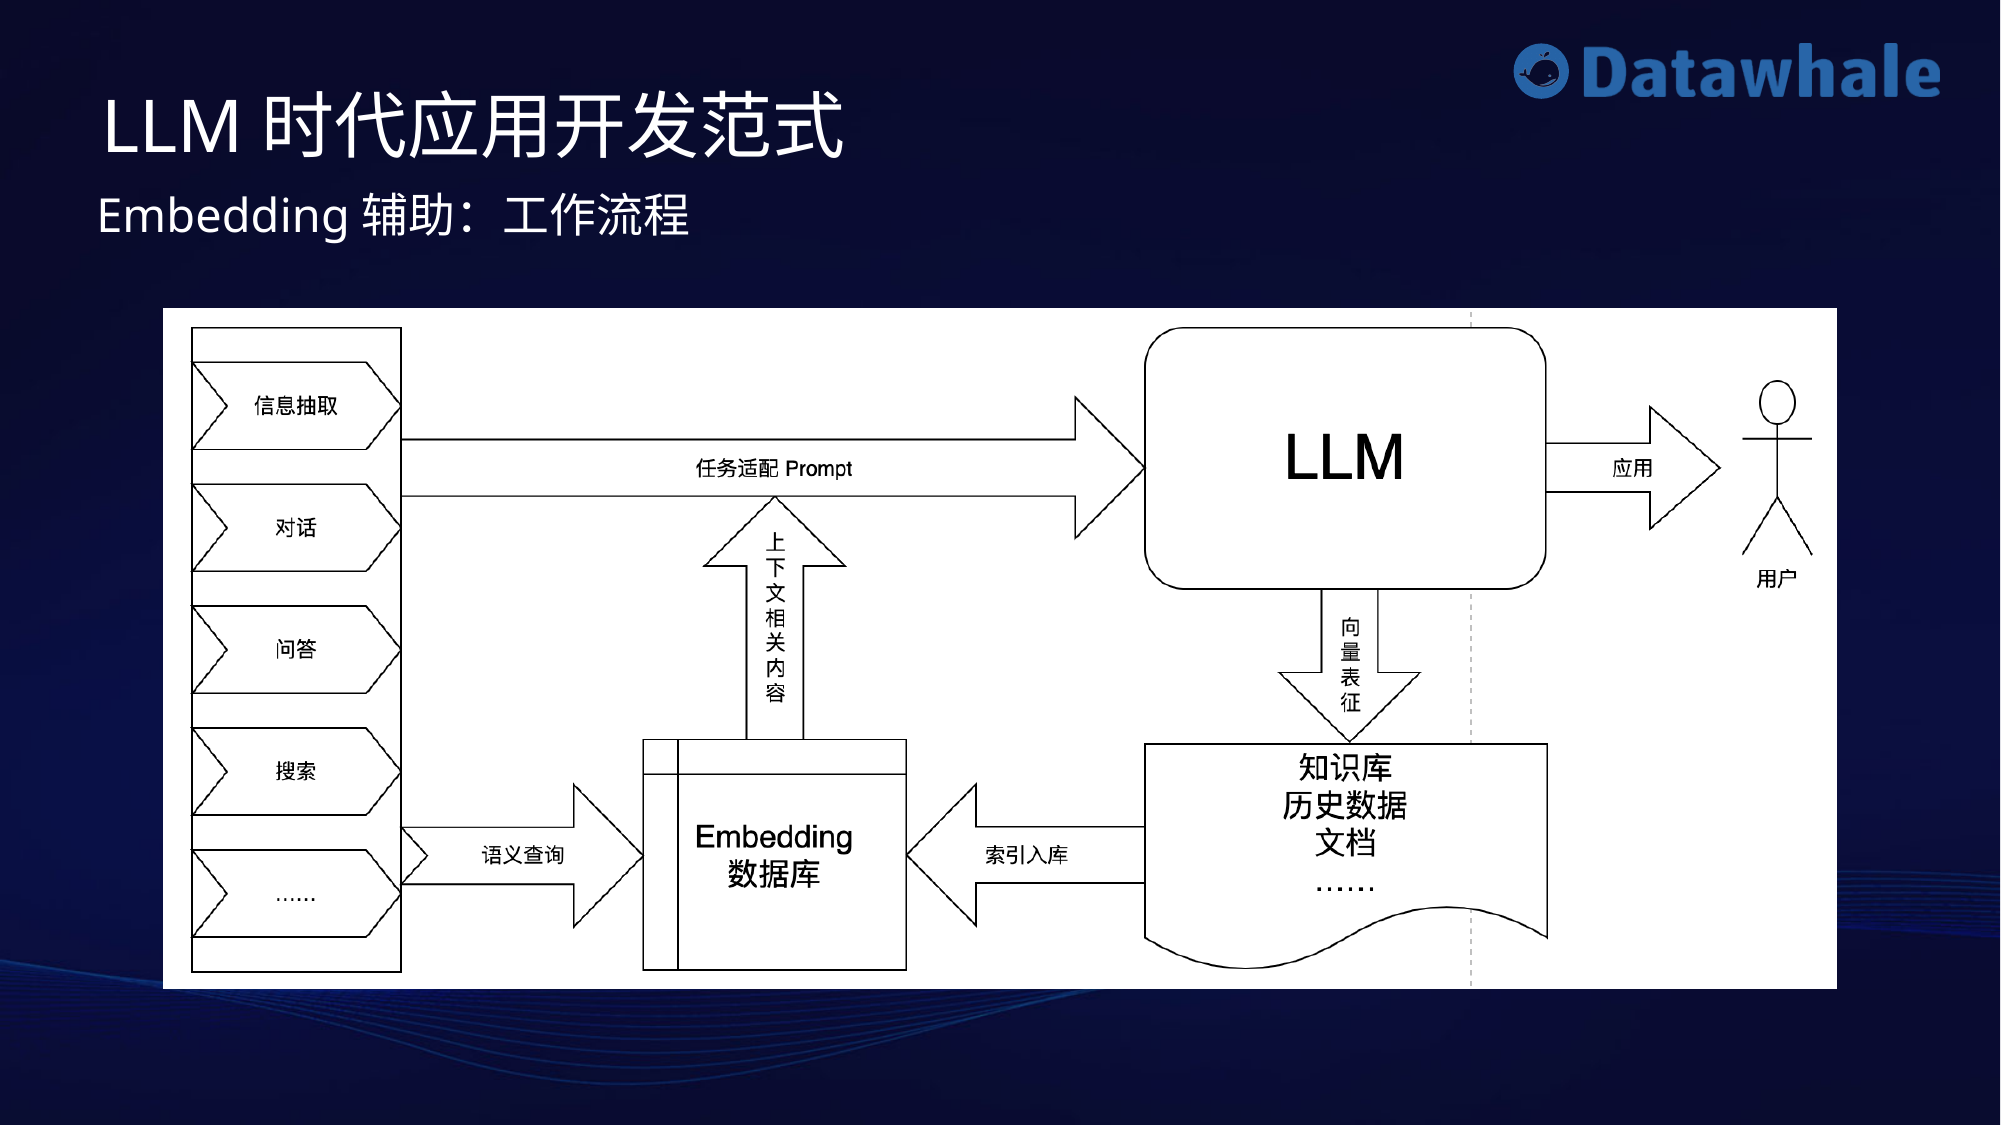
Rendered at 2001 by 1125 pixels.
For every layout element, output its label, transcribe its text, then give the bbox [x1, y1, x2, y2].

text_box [1513, 43, 1940, 99]
picture [0, 0, 2001, 1125]
text_box LLM时代应用开发范式 [97, 75, 850, 171]
text_box Embedding辅助：工作流程 [92, 181, 695, 246]
